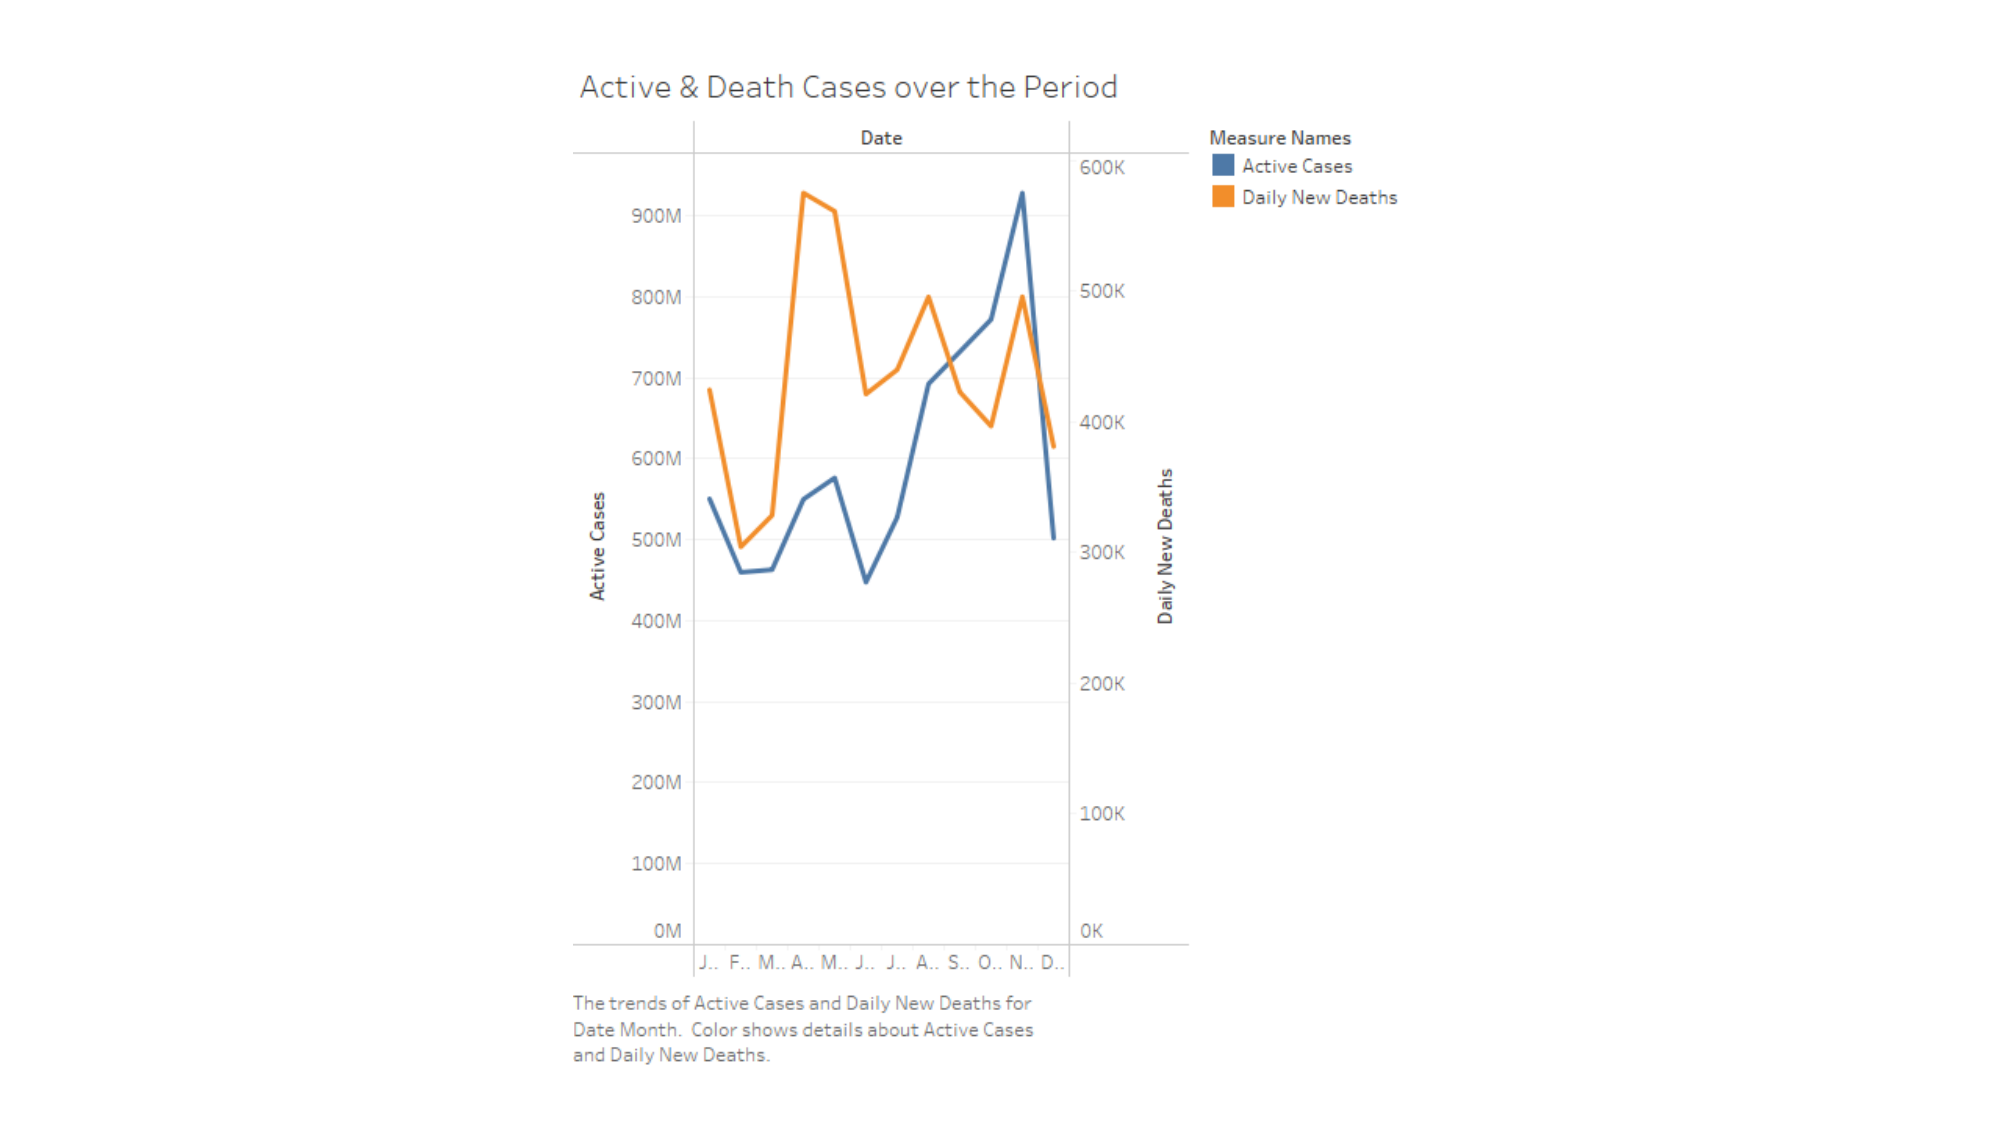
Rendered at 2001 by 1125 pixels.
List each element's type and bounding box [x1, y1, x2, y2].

picture [573, 54, 1427, 1071]
